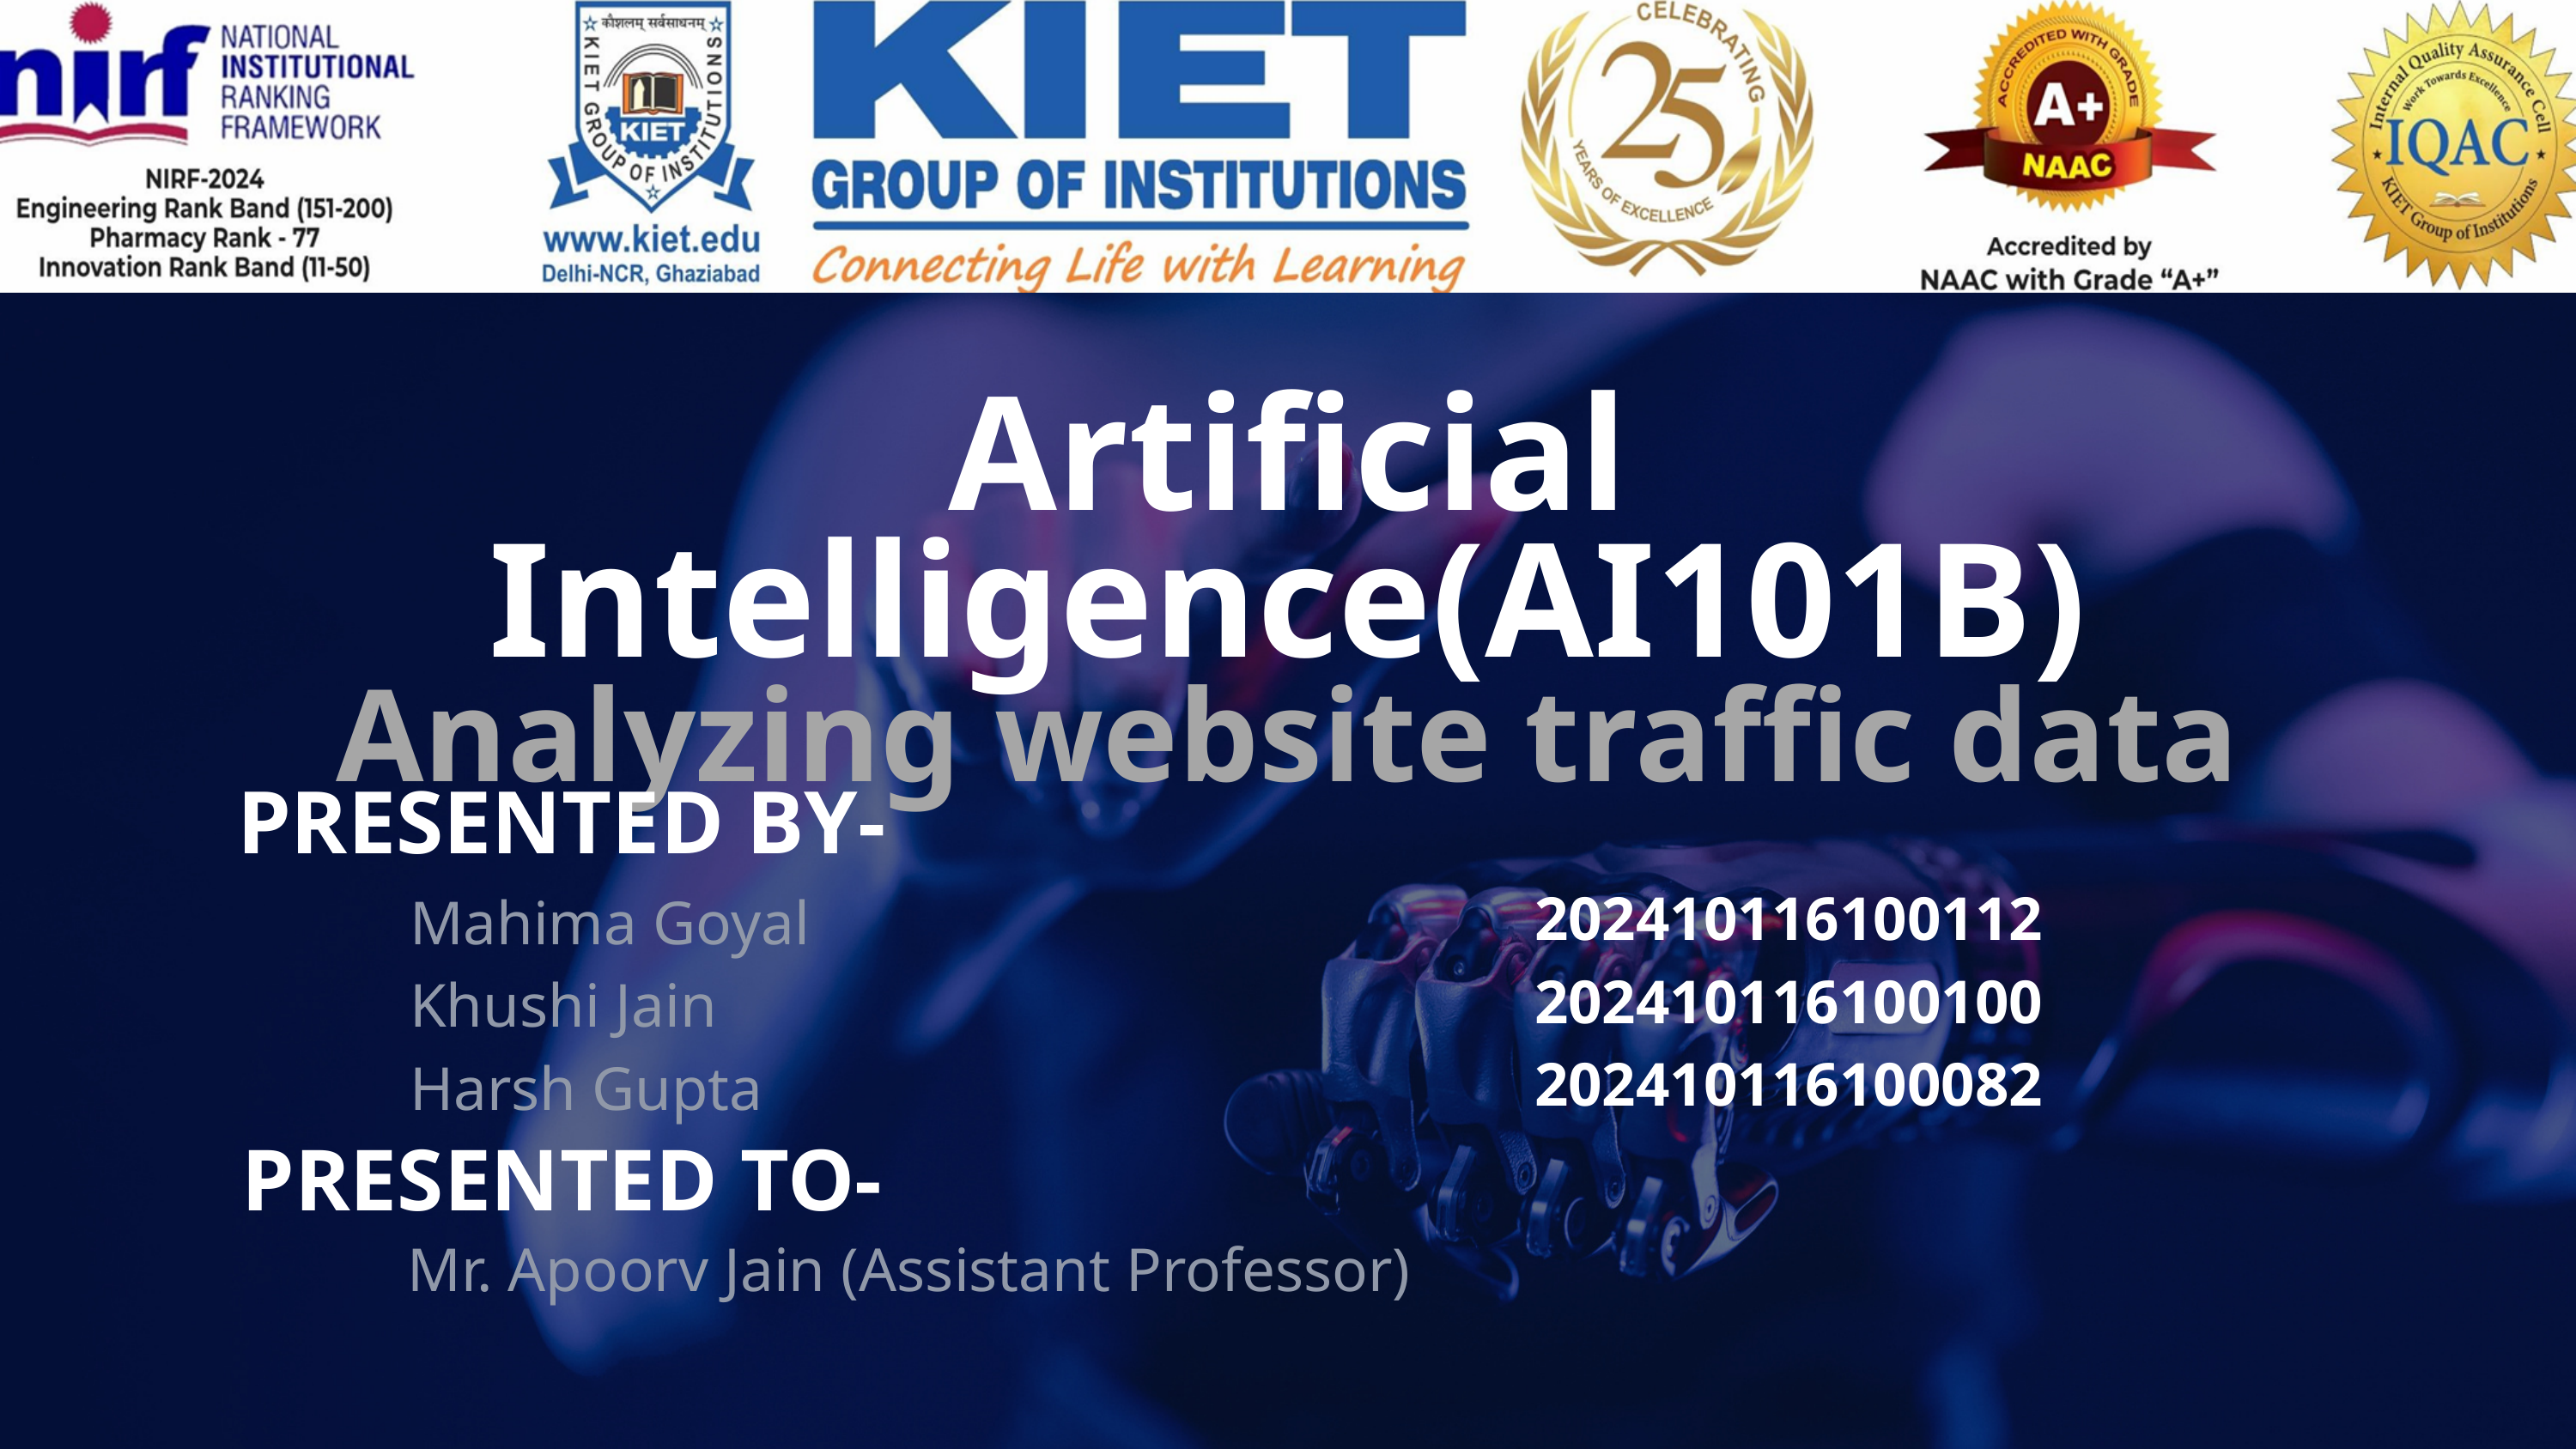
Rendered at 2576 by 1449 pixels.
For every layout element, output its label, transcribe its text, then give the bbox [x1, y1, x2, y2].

text_box PRESENTED TO- [240, 1109, 884, 1228]
text_box Mahima Goyal Khushi Jain Harsh Gupta [409, 872, 924, 1123]
text_box [0, 0, 2576, 293]
text_box 202410116100112 202410116100100 202410116100082 [1524, 869, 2054, 1119]
text_box [0, 293, 2576, 1449]
text_box Artificial Intelligence(AI101B) Analyzing website traffic data [144, 394, 2432, 808]
text_box Mr. Apoorv Jain (Assistant Professor) [407, 1220, 1820, 1304]
text_box PRESENTED BY- [235, 749, 889, 871]
